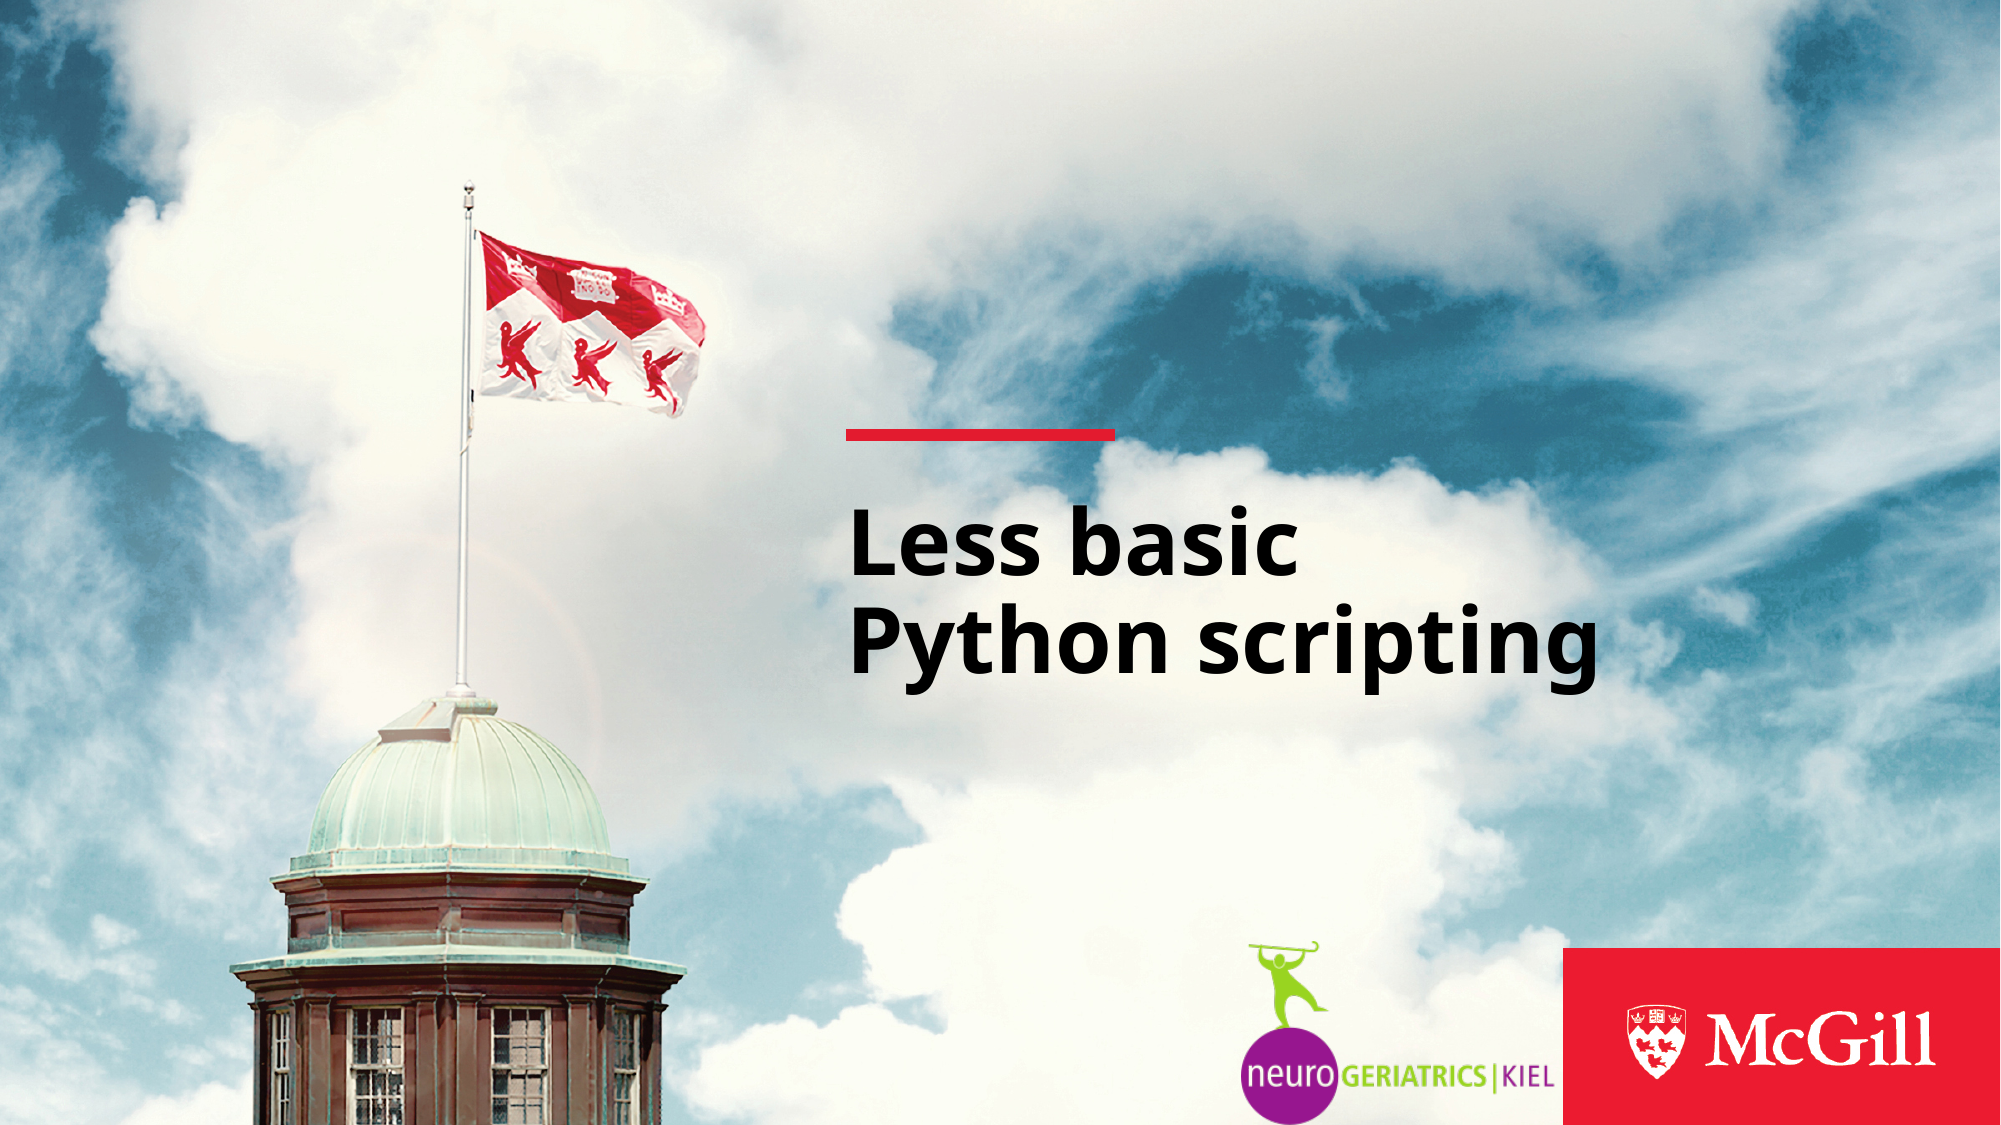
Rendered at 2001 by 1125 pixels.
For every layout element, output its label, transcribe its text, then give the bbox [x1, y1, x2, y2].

title Less basic Python scripting [846, 496, 1952, 916]
picture [0, 0, 2001, 1125]
